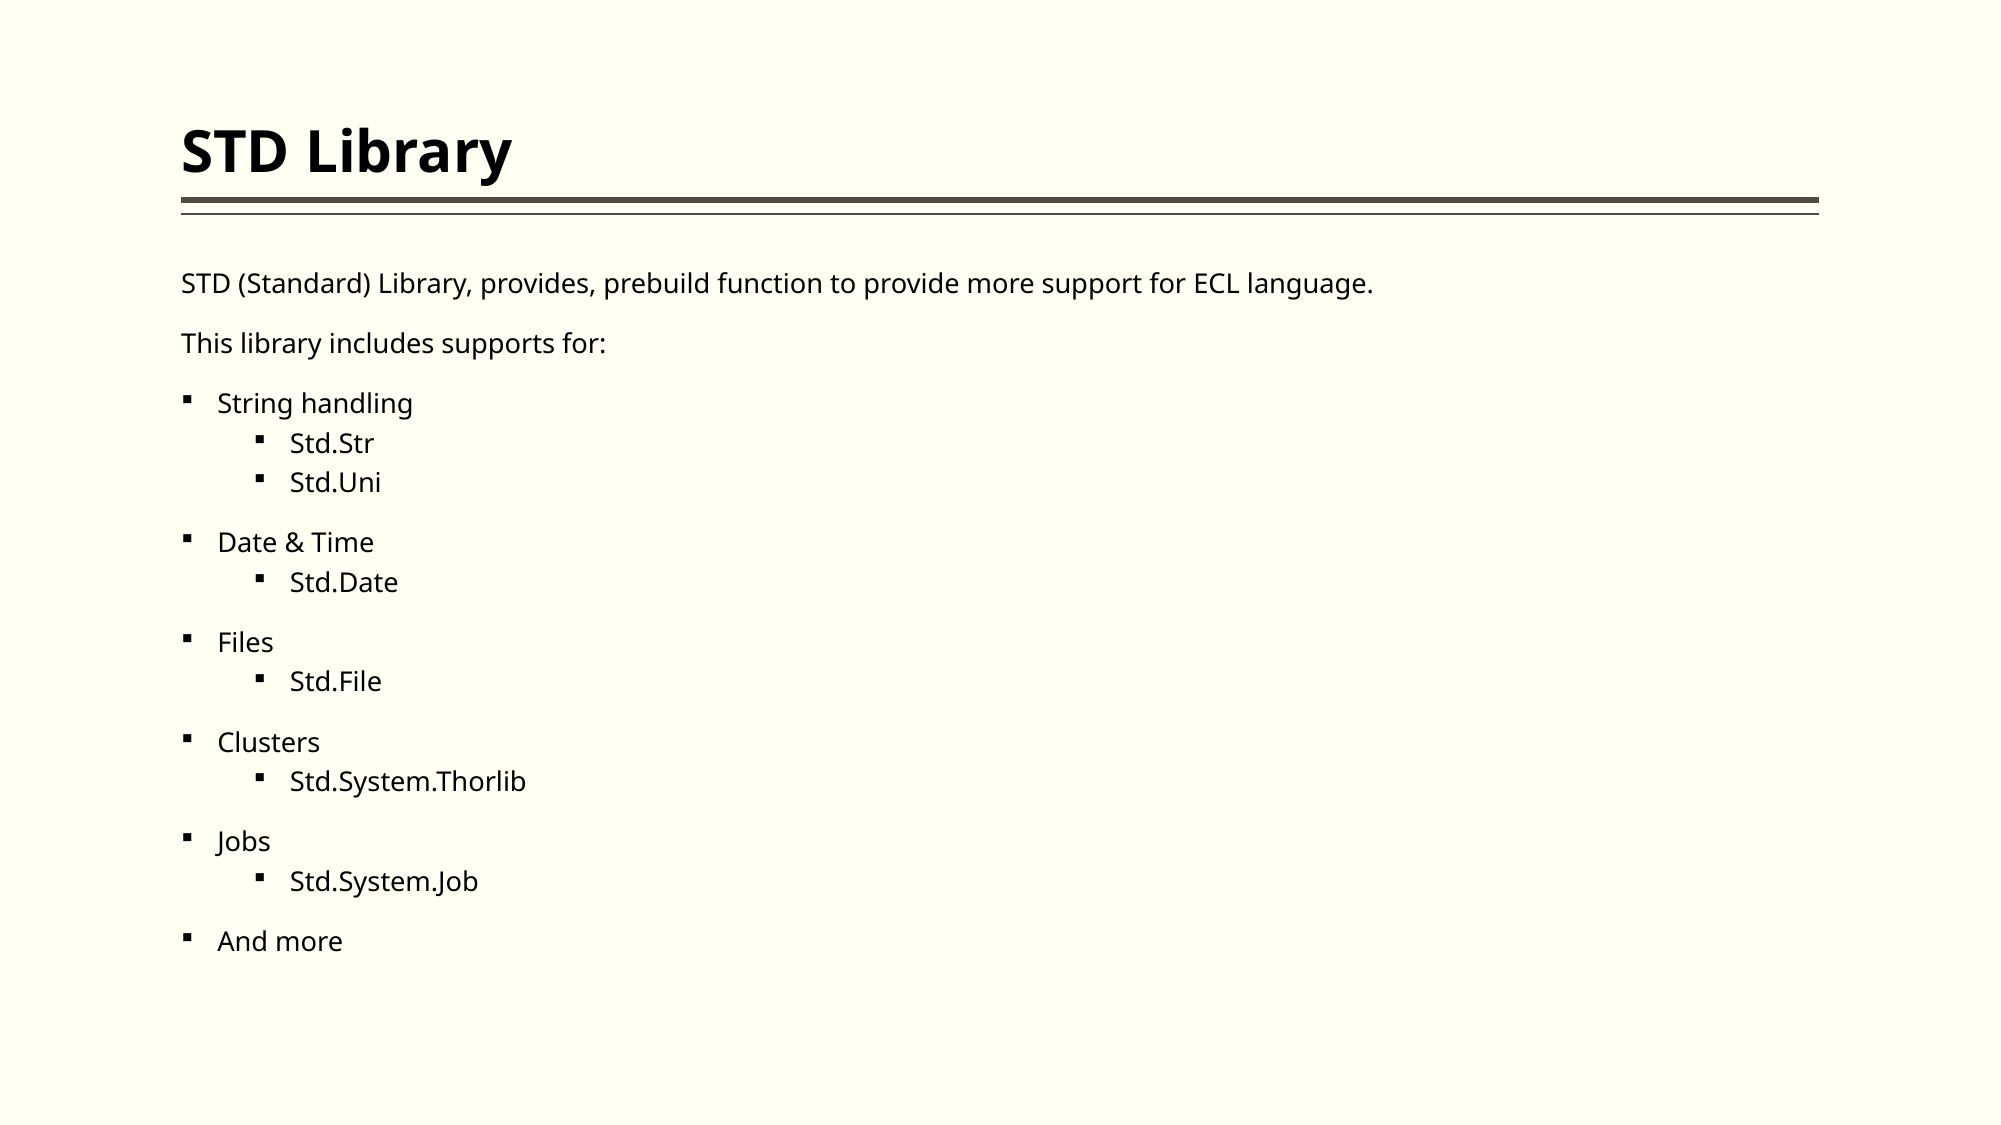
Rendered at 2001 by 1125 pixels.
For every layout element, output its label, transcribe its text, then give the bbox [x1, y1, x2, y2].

list STD (Standard) Library, provides, prebuild function to provide more support for ECL language. This library includes supports for: String handling Std.Str Std.Uni Date & Time Std.Date Files Std.File Clusters Std.System.Thorlib Jobs Std.System.Job And more [181, 262, 1678, 965]
title STD Library [181, 12, 1819, 193]
